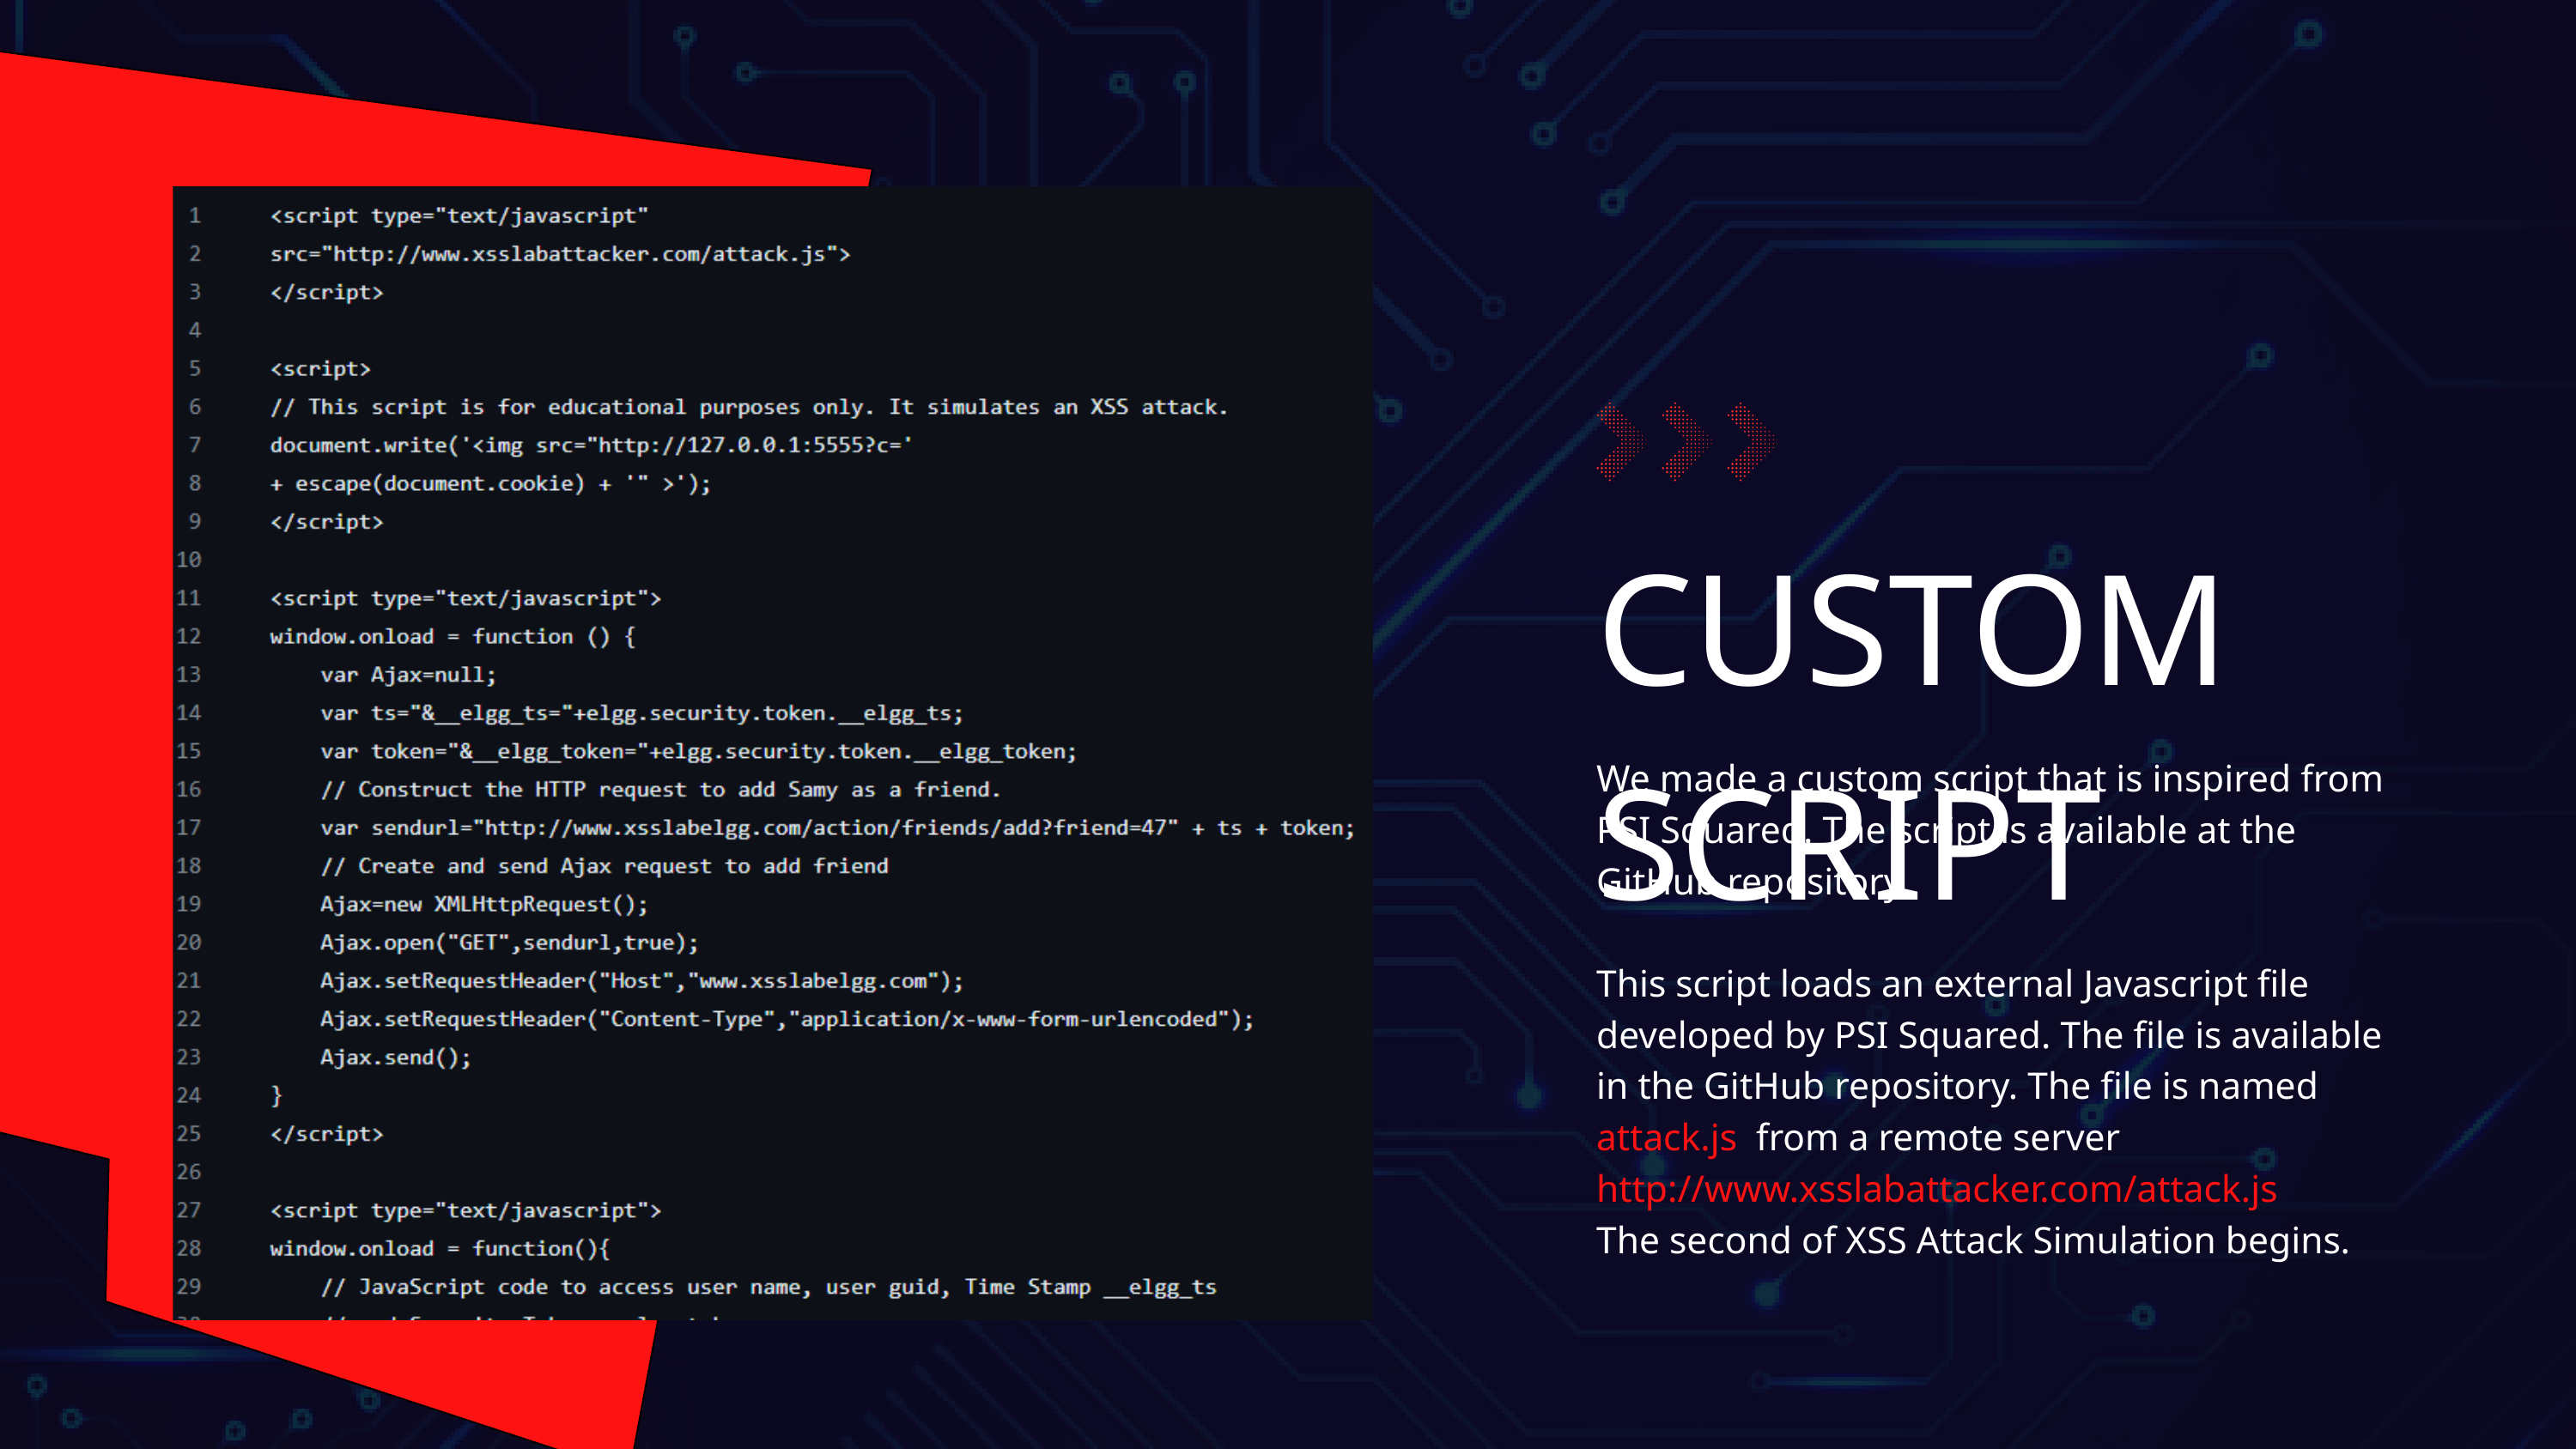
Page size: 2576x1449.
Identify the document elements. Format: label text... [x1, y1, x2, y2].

text_box We made a custom script that is inspired from PSI Squared. The script is available at the GitHub repository This script loads an external Javascript file developed by PSI Squared. The file is available in the GitHub repository. The file is named attack.js from a remote server http://www.xsslabattacker.com/attack.js The second of XSS Attack Simulation begins. [1596, 931, 2413, 1261]
text_box CUSTOM SCRIPT [1596, 501, 2413, 931]
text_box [0, 33, 873, 1449]
text_box [0, 0, 2576, 1449]
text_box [1595, 402, 1778, 482]
text_box [878, 186, 1373, 1321]
